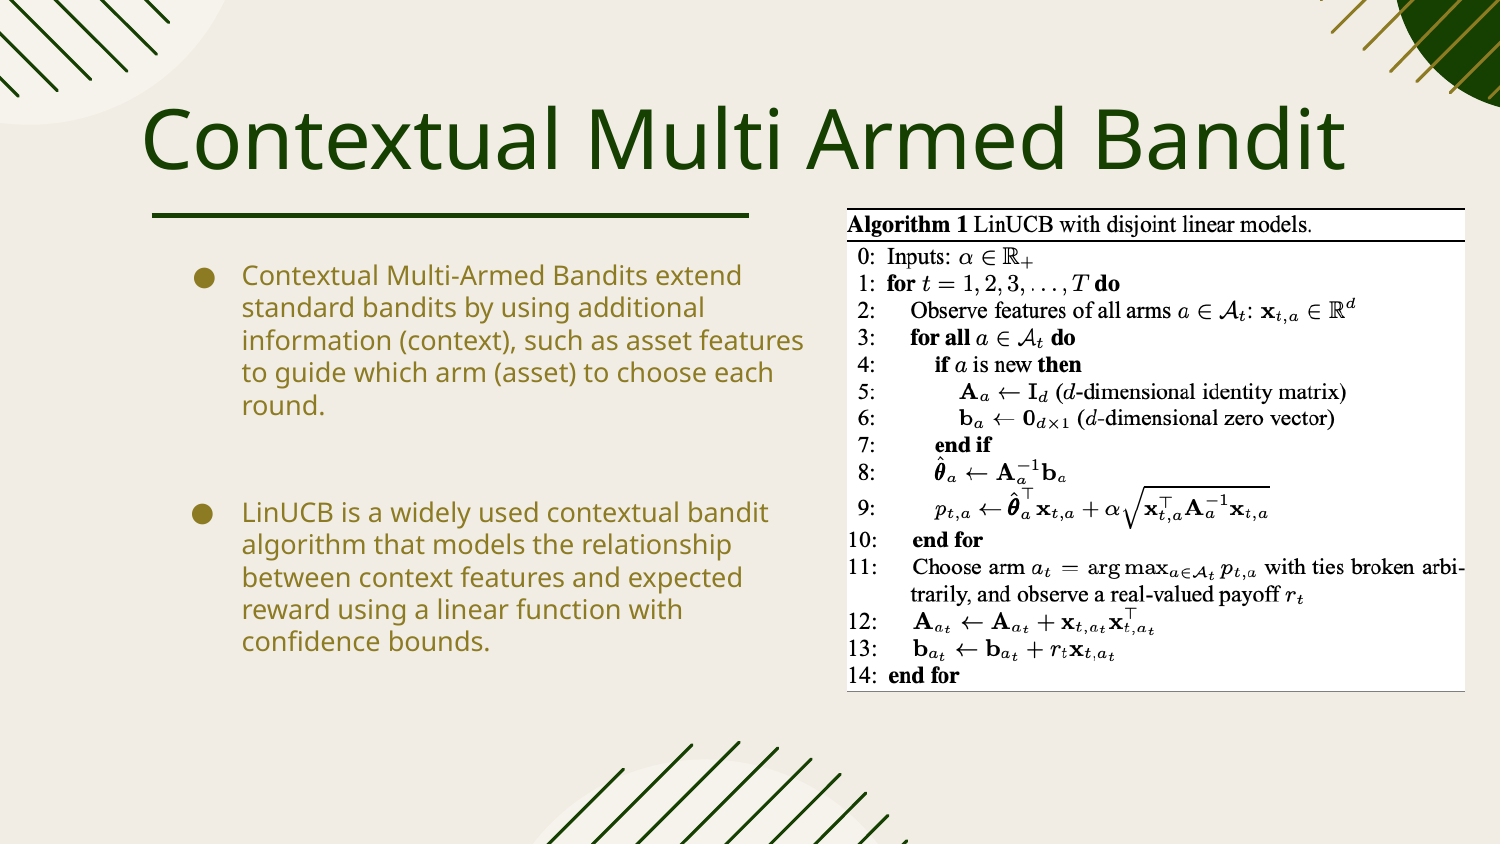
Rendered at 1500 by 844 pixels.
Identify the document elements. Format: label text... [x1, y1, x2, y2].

subtitle Contextual Multi-Armed Bandits extend standard bandits by using additional information (context), such as asset features to guide which arm (asset) to choose each round. LinUCB is a widely used contextual bandit algorithm that models the relationship between context features and expected reward using a linear function with confidence bounds. [151, 243, 833, 658]
title Contextual Multi Armed Bandit [125, 71, 1397, 203]
picture [847, 208, 1465, 693]
